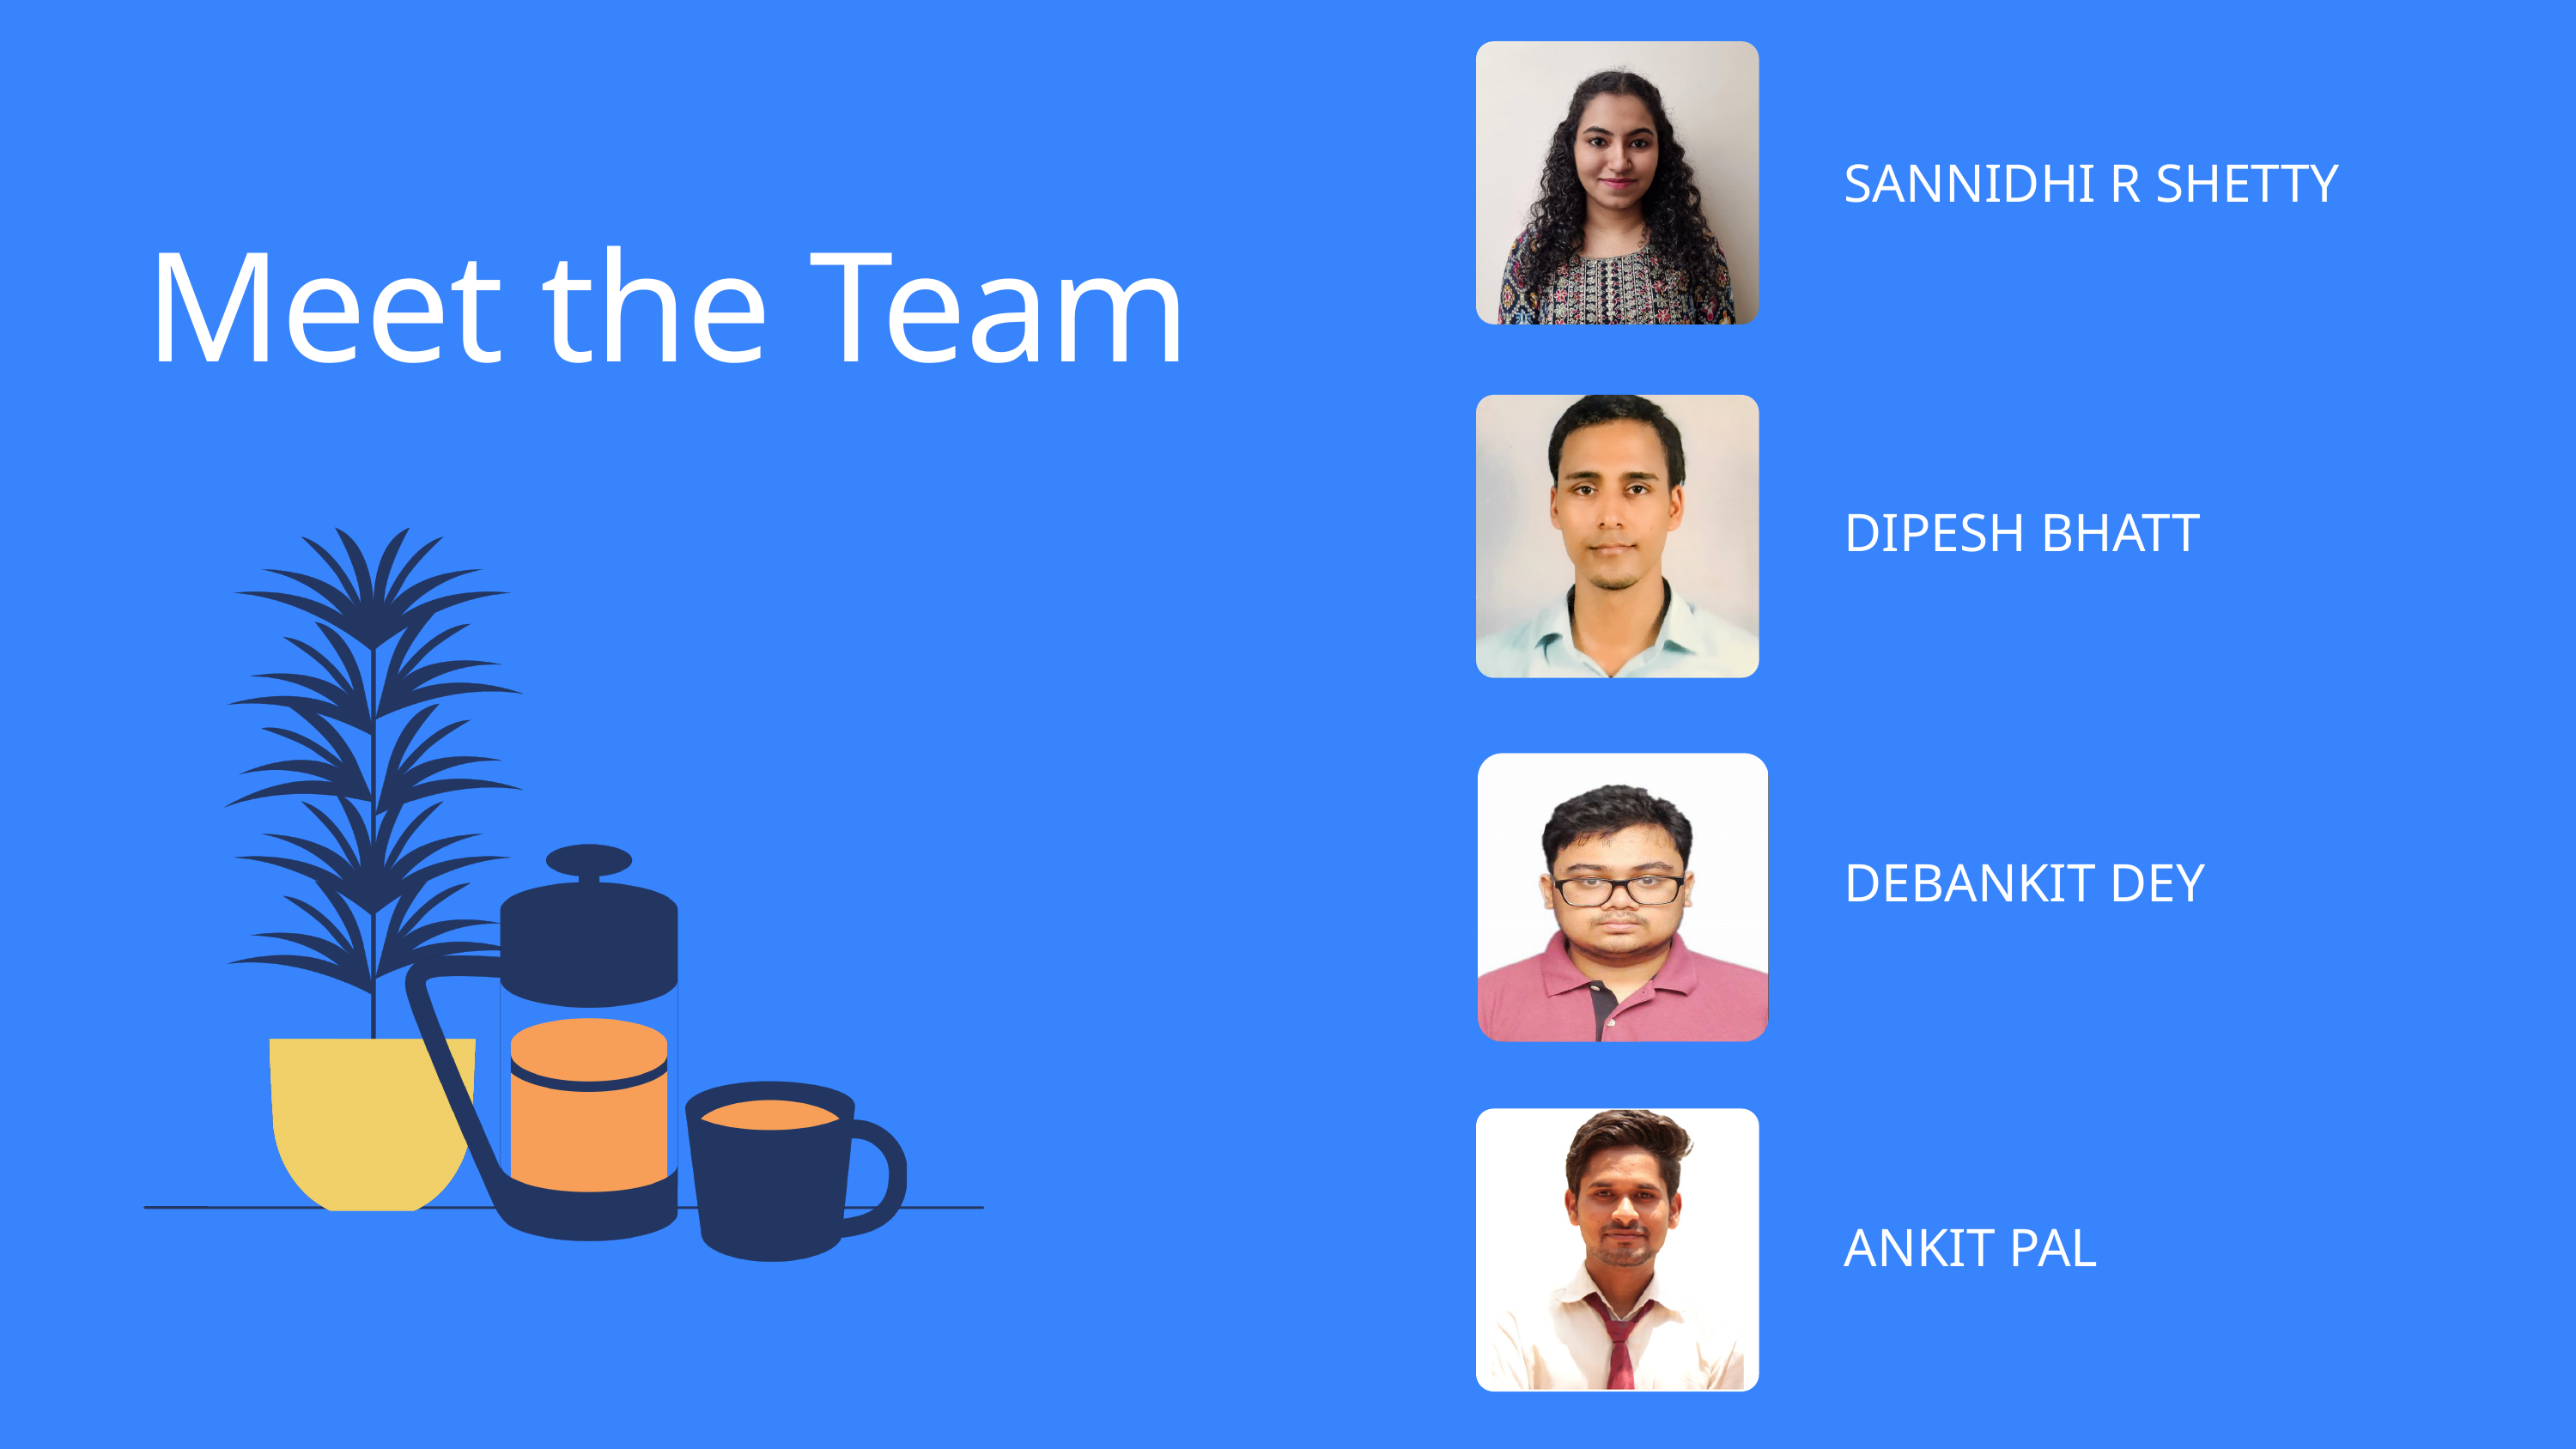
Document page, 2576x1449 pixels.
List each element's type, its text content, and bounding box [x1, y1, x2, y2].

text_box Meet the Team [144, 225, 1194, 393]
text_box [404, 844, 724, 1251]
text_box [223, 527, 524, 1211]
text_box ANKIT PAL [1844, 1203, 2392, 1277]
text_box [1844, 144, 2393, 293]
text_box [1844, 494, 2393, 642]
text_box [669, 894, 908, 1262]
picture [1477, 753, 1770, 1042]
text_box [1844, 844, 2393, 991]
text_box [1475, 394, 1759, 678]
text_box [1475, 40, 1759, 324]
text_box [1475, 1108, 1759, 1392]
